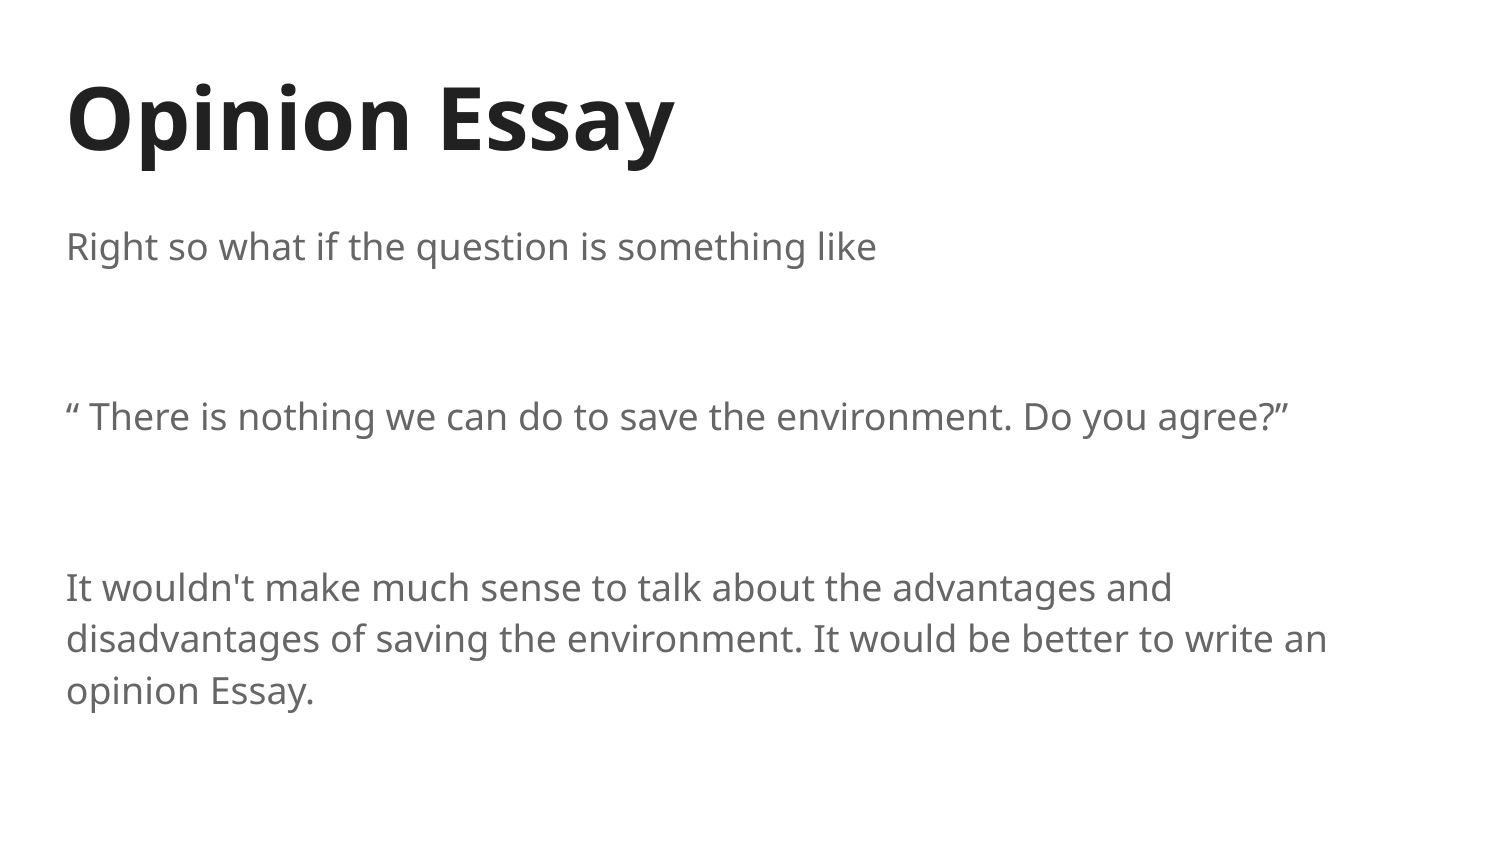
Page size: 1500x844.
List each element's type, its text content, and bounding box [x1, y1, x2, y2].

text_box Right so what if the question is something like “ There is nothing we can do to save the environment. Do you agree?” It wouldn't make much sense to talk about the advantages and disadvantages of saving the environment. It would be better to write an opinion Essay. [51, 201, 1449, 844]
text_box Opinion Essay [51, 47, 1449, 180]
